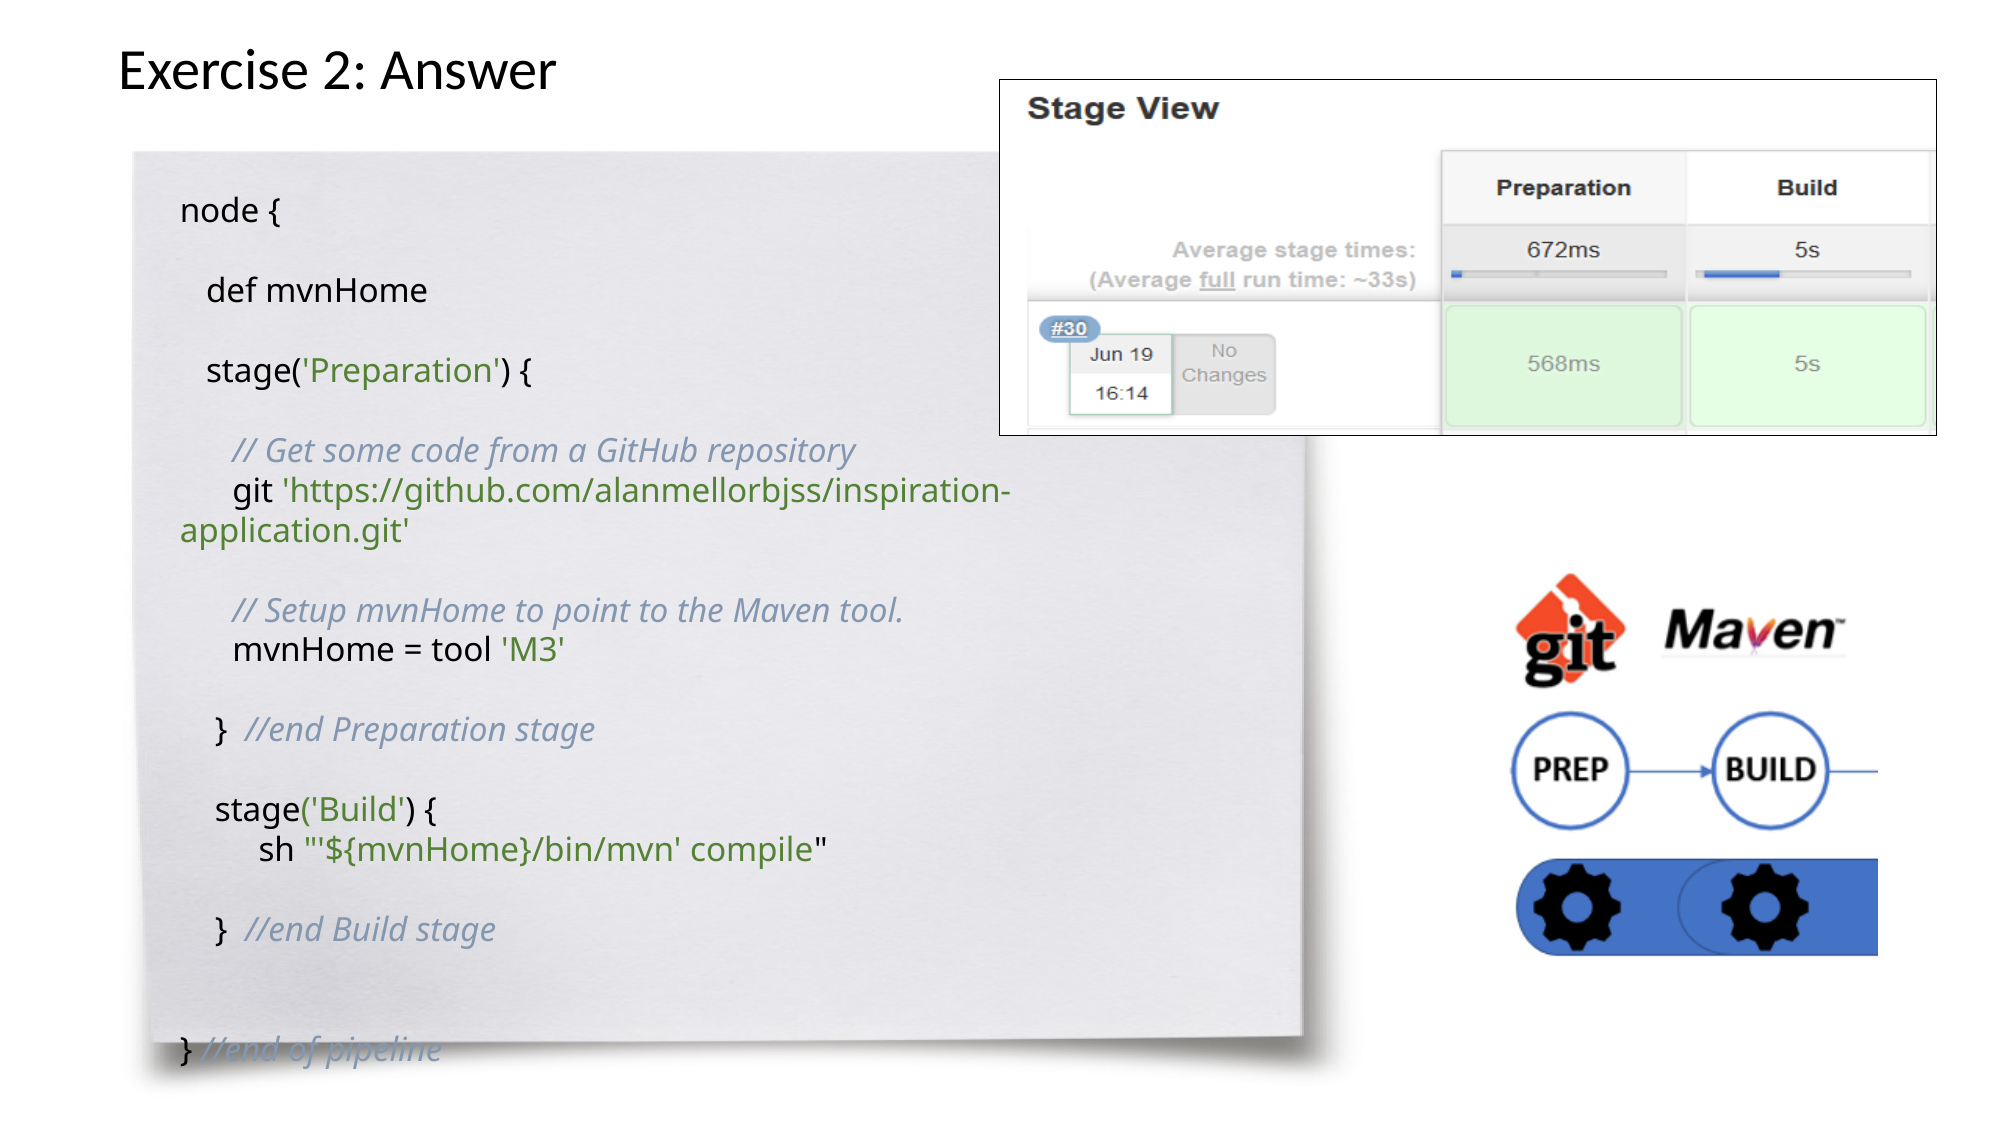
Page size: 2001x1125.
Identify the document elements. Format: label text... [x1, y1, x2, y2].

picture [63, 79, 1937, 1114]
picture [1496, 522, 1878, 1011]
list Exercise 2: Answer [103, 32, 890, 119]
